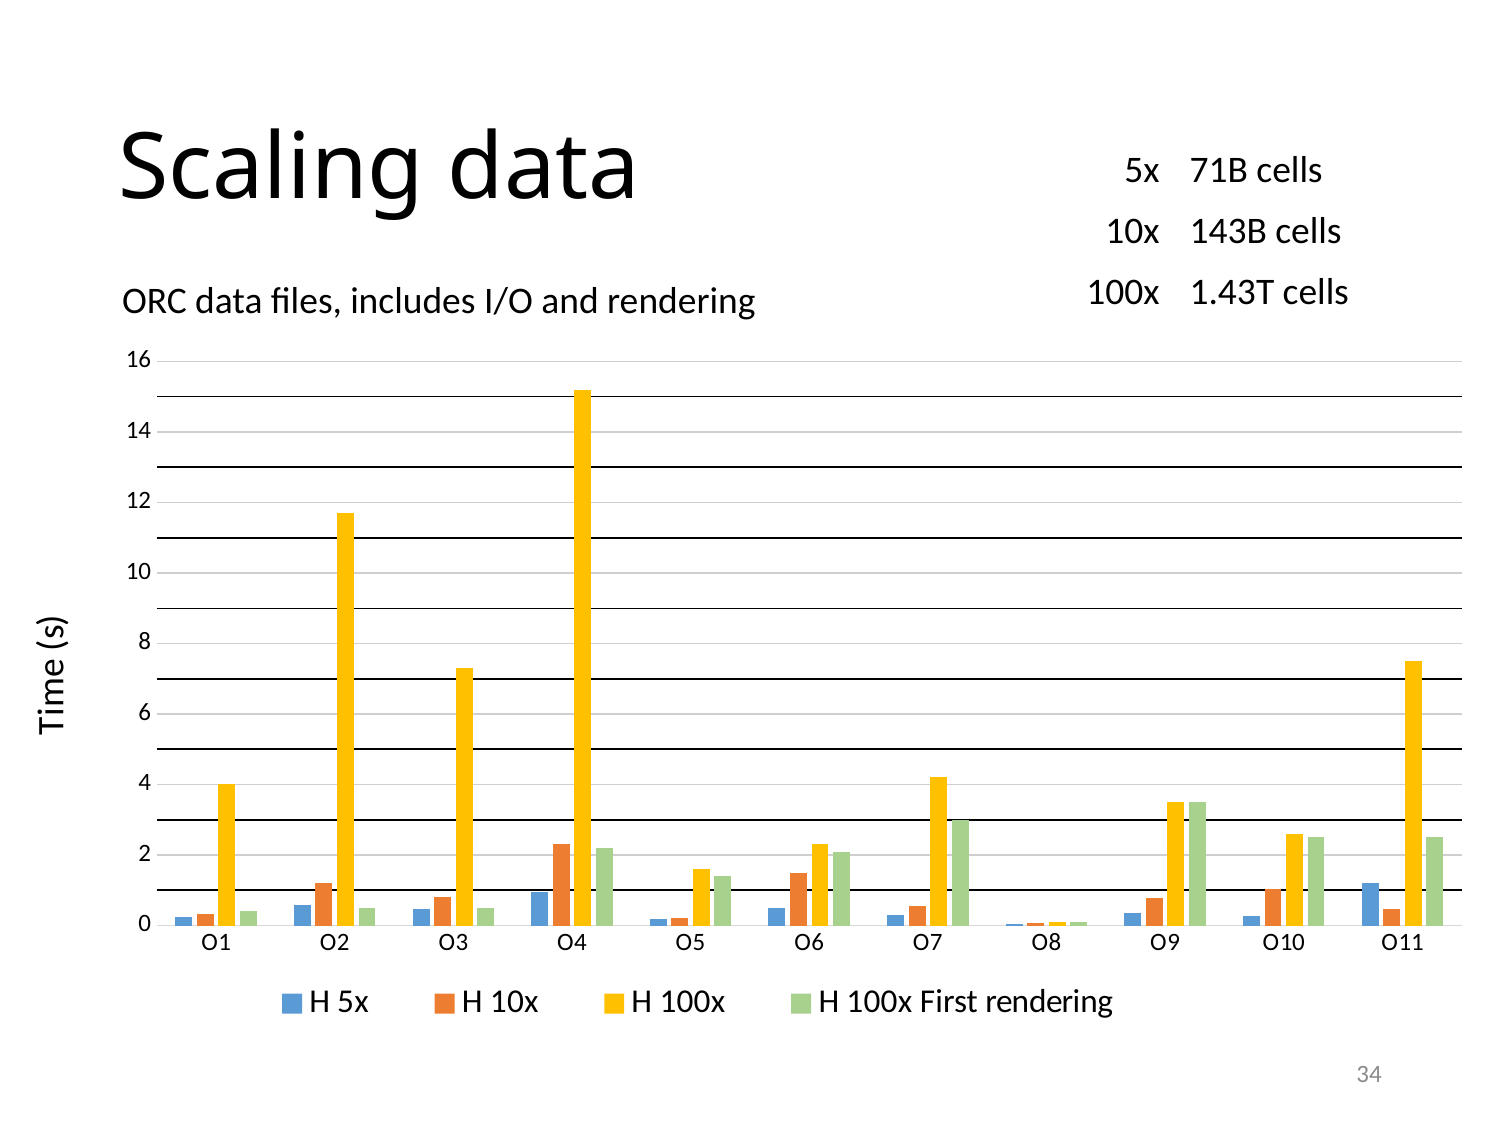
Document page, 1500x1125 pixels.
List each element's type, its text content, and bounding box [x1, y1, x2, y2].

table_cell 10x [887, 208, 1175, 268]
title Scaling data [103, 59, 1397, 278]
table_cell 143B cells [1175, 208, 1463, 268]
text_box ORC data files, includes I/O and rendering [107, 268, 772, 329]
table_cell 100x [887, 268, 1175, 329]
chart [0, 329, 1463, 1066]
table_header 5x [887, 147, 1175, 208]
table_cell 1.43T cells [1175, 268, 1463, 329]
slide_number 34 [1059, 1066, 1397, 1103]
table_header 71B cells [1175, 147, 1463, 208]
